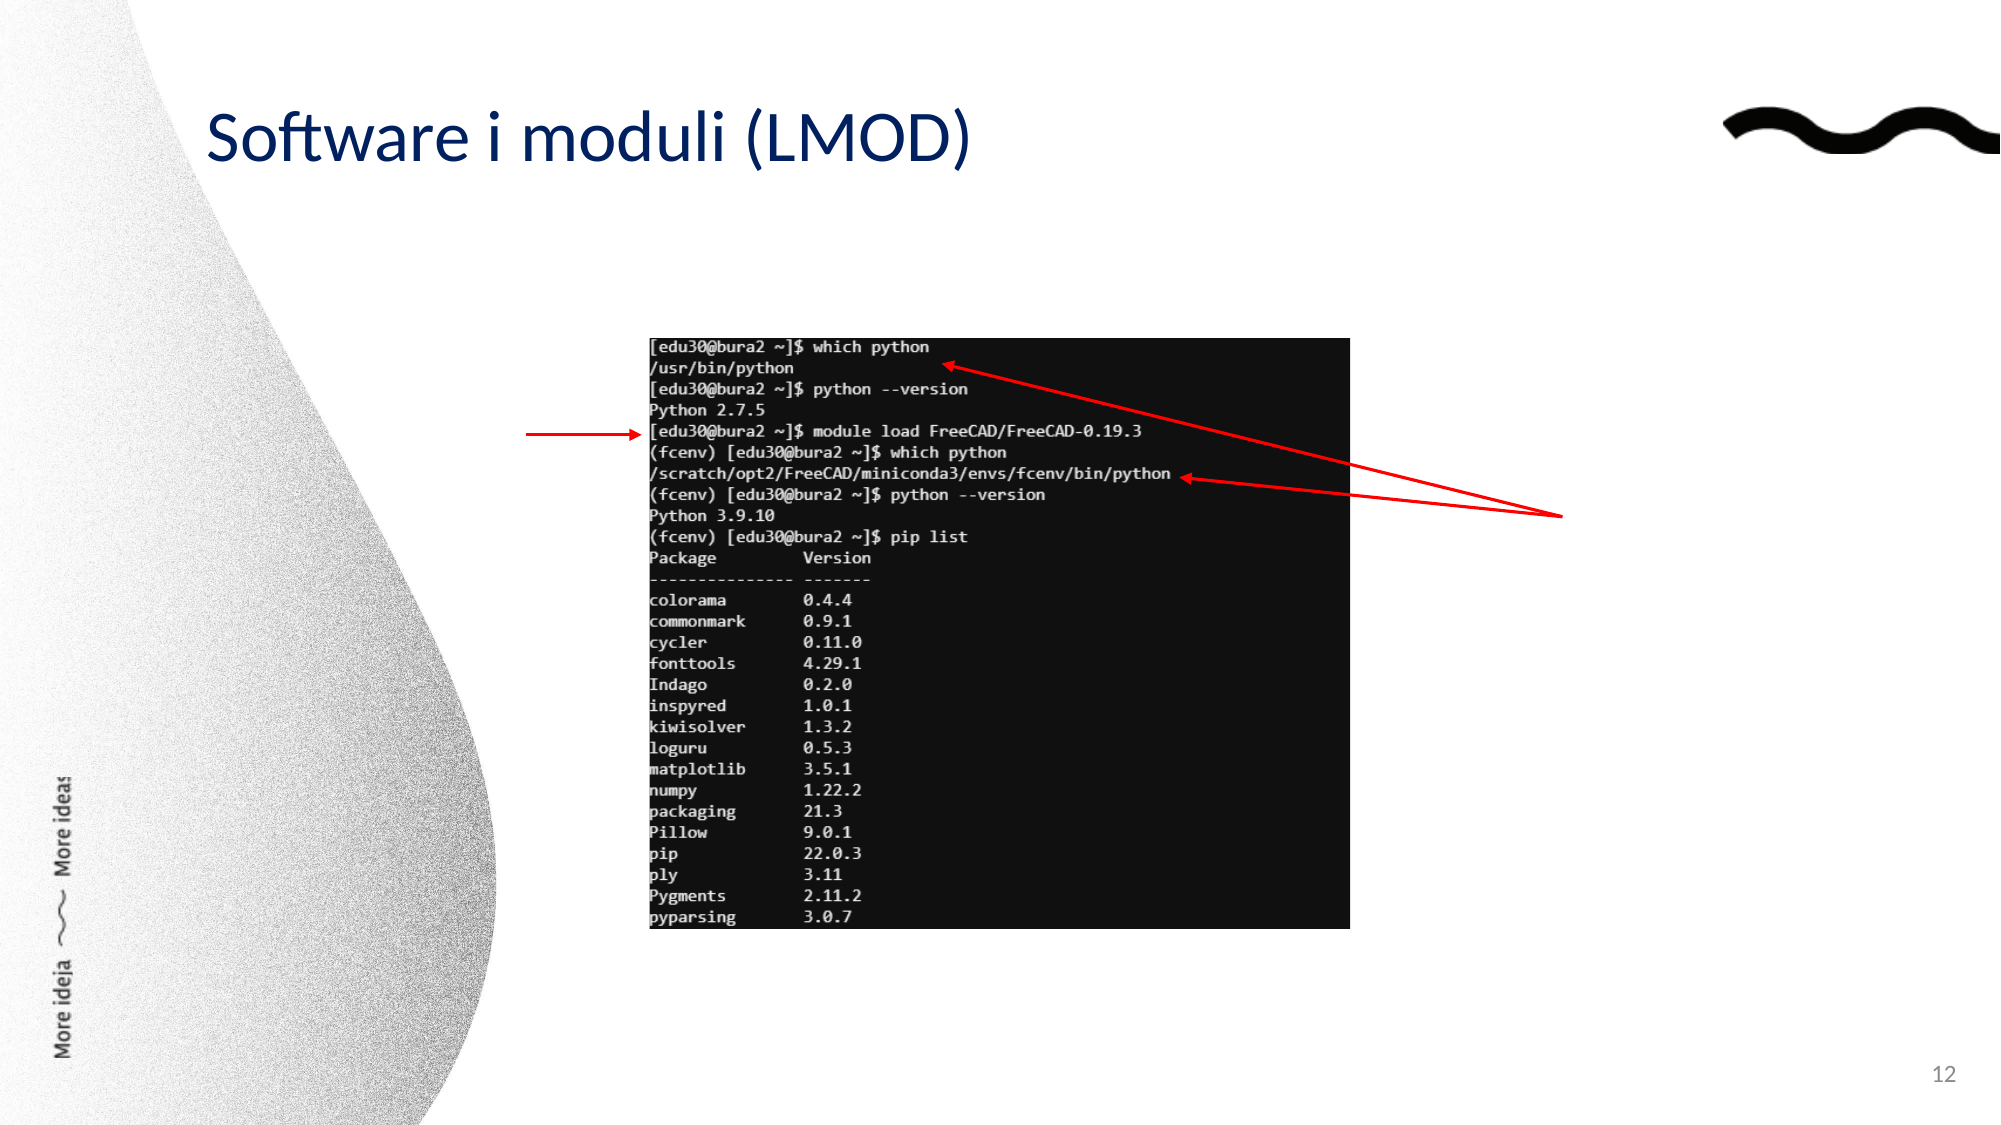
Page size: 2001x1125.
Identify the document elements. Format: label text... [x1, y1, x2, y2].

picture [0, 0, 509, 1125]
text_box Software i moduli (LMOD) [206, 92, 1684, 177]
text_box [1179, 477, 1563, 517]
slide_number 12 [1521, 1042, 1972, 1103]
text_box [941, 363, 1563, 517]
picture [649, 337, 1351, 929]
